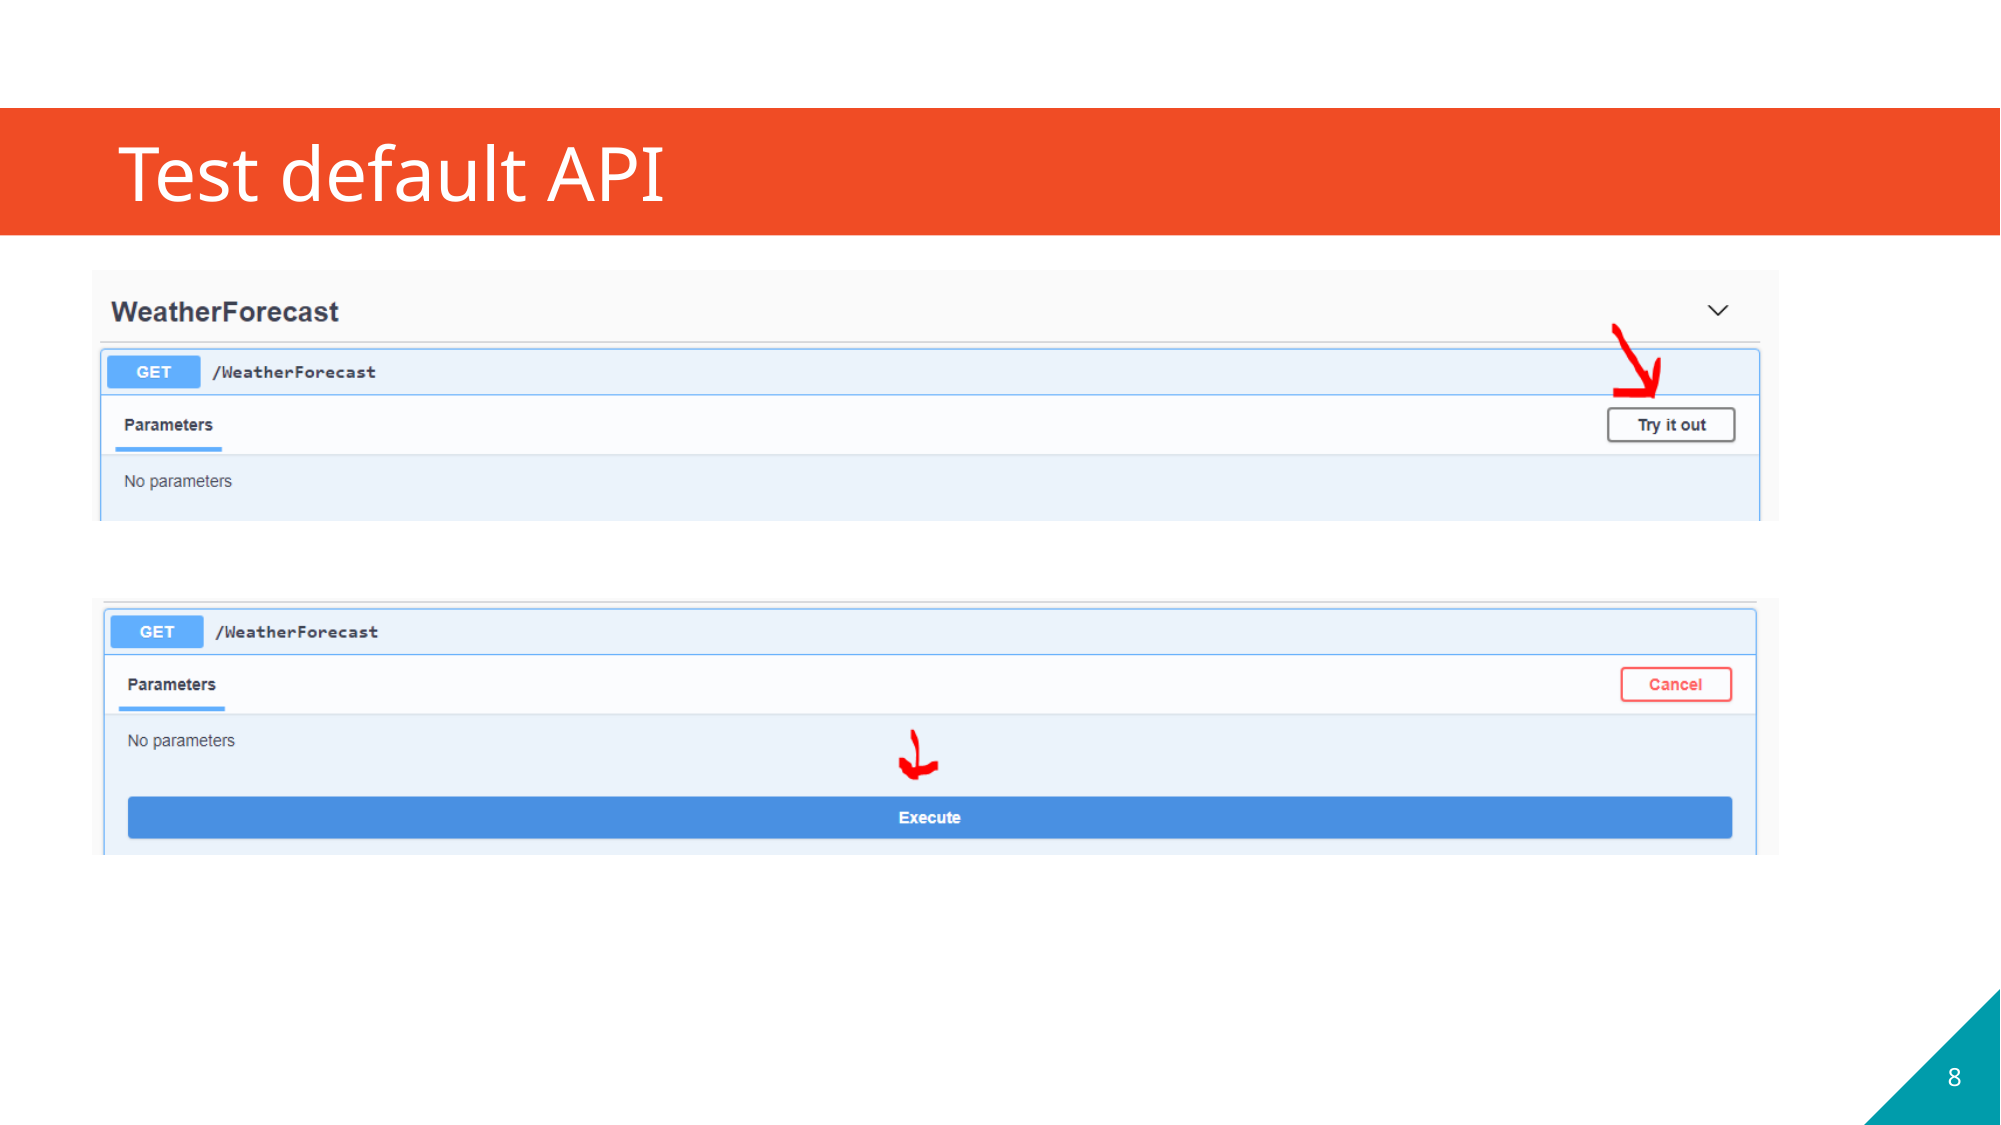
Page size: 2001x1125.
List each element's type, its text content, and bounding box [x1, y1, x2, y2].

title Test default API [0, 108, 2000, 236]
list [92, 598, 1779, 855]
slide_number 8 [1862, 987, 2000, 1125]
picture [92, 270, 1779, 521]
